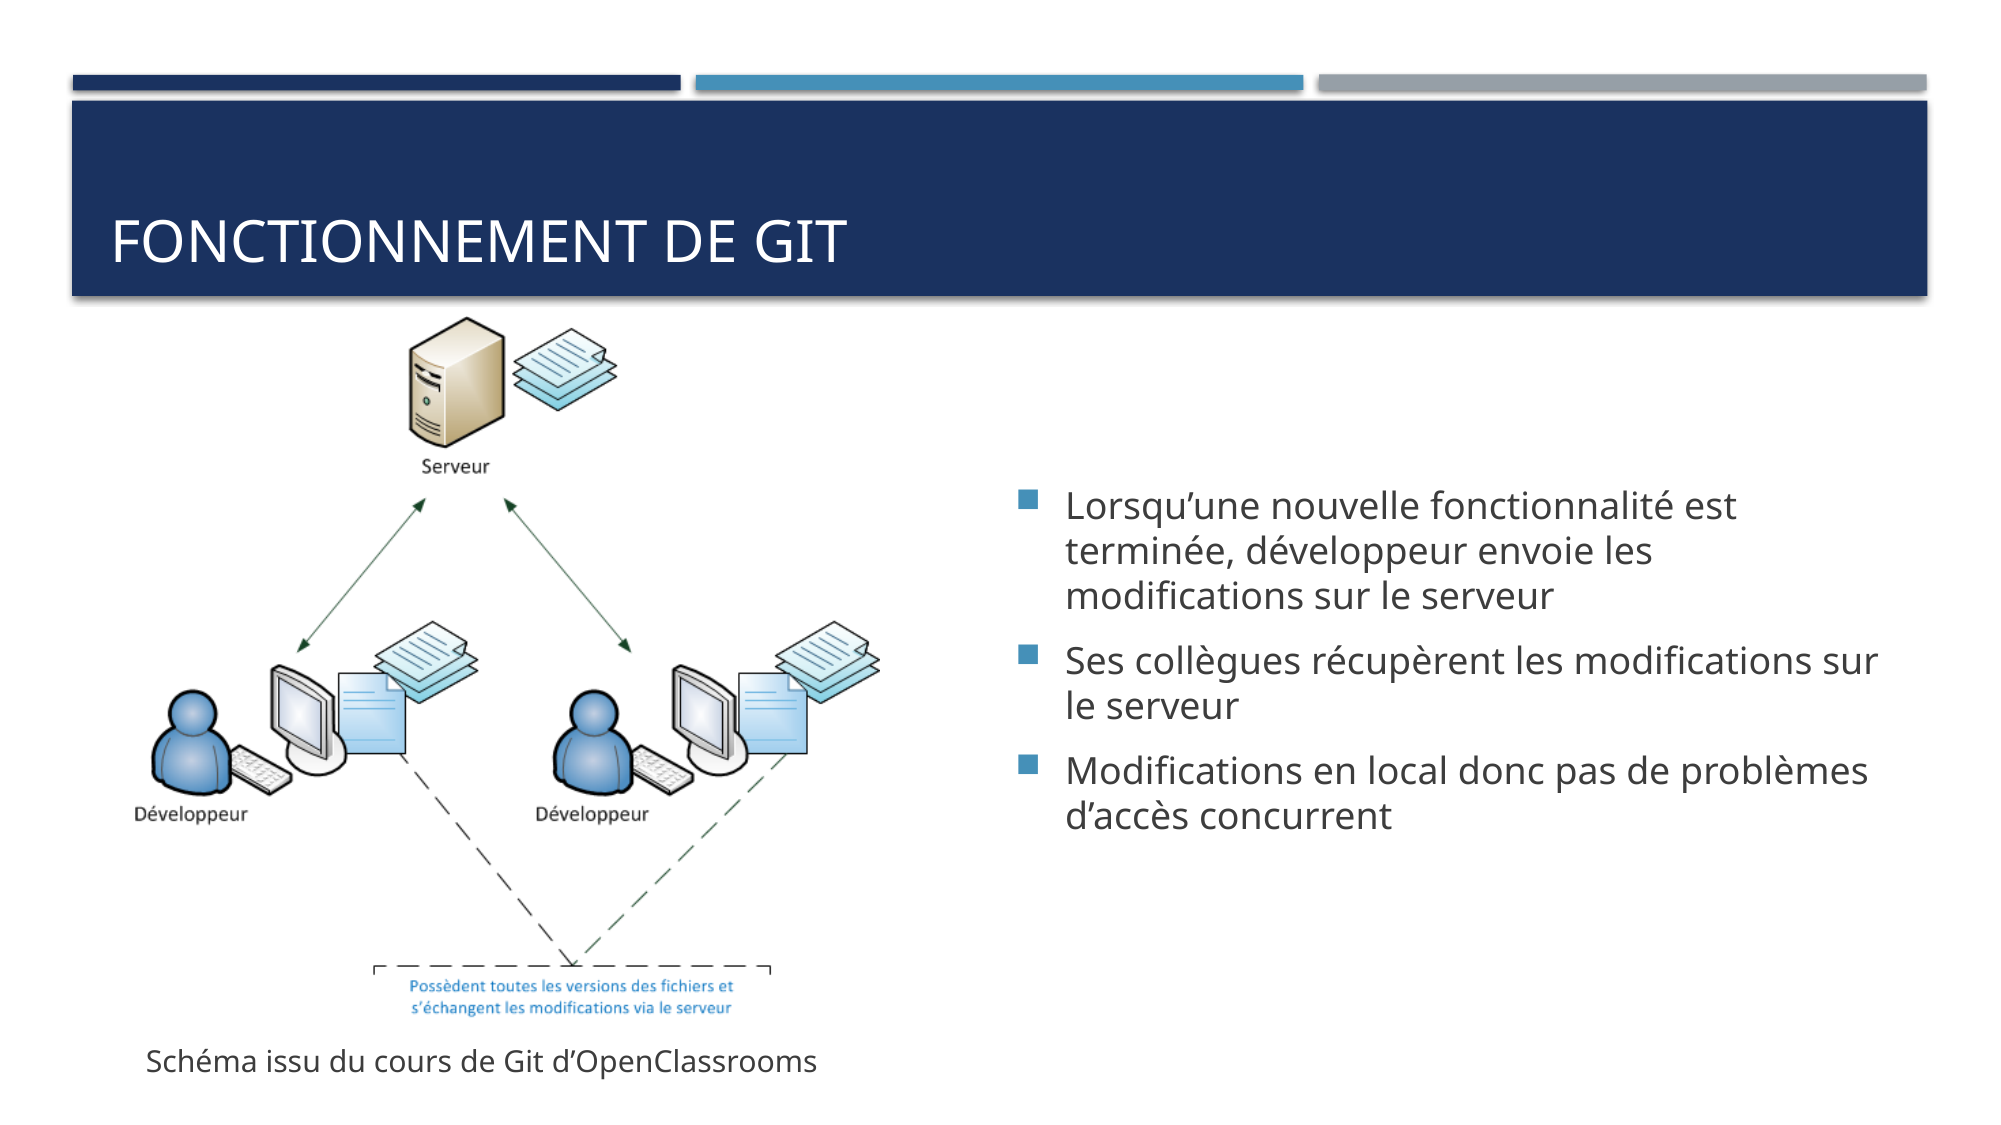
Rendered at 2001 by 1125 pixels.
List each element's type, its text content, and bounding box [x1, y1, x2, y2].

title Fonctionnement de git [95, 115, 1905, 282]
text_box Lorsqu’une nouvelle fonctionnalité est terminée, développeur envoie les modifications sur le serveur Ses collègues récupèrent les modifications sur le serveur Modifications en local donc pas de problèmes d’accès concurrent [999, 357, 1905, 962]
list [134, 316, 881, 1021]
text_box Schéma issu du cours de Git d’OpenClassrooms [82, 1019, 841, 1102]
